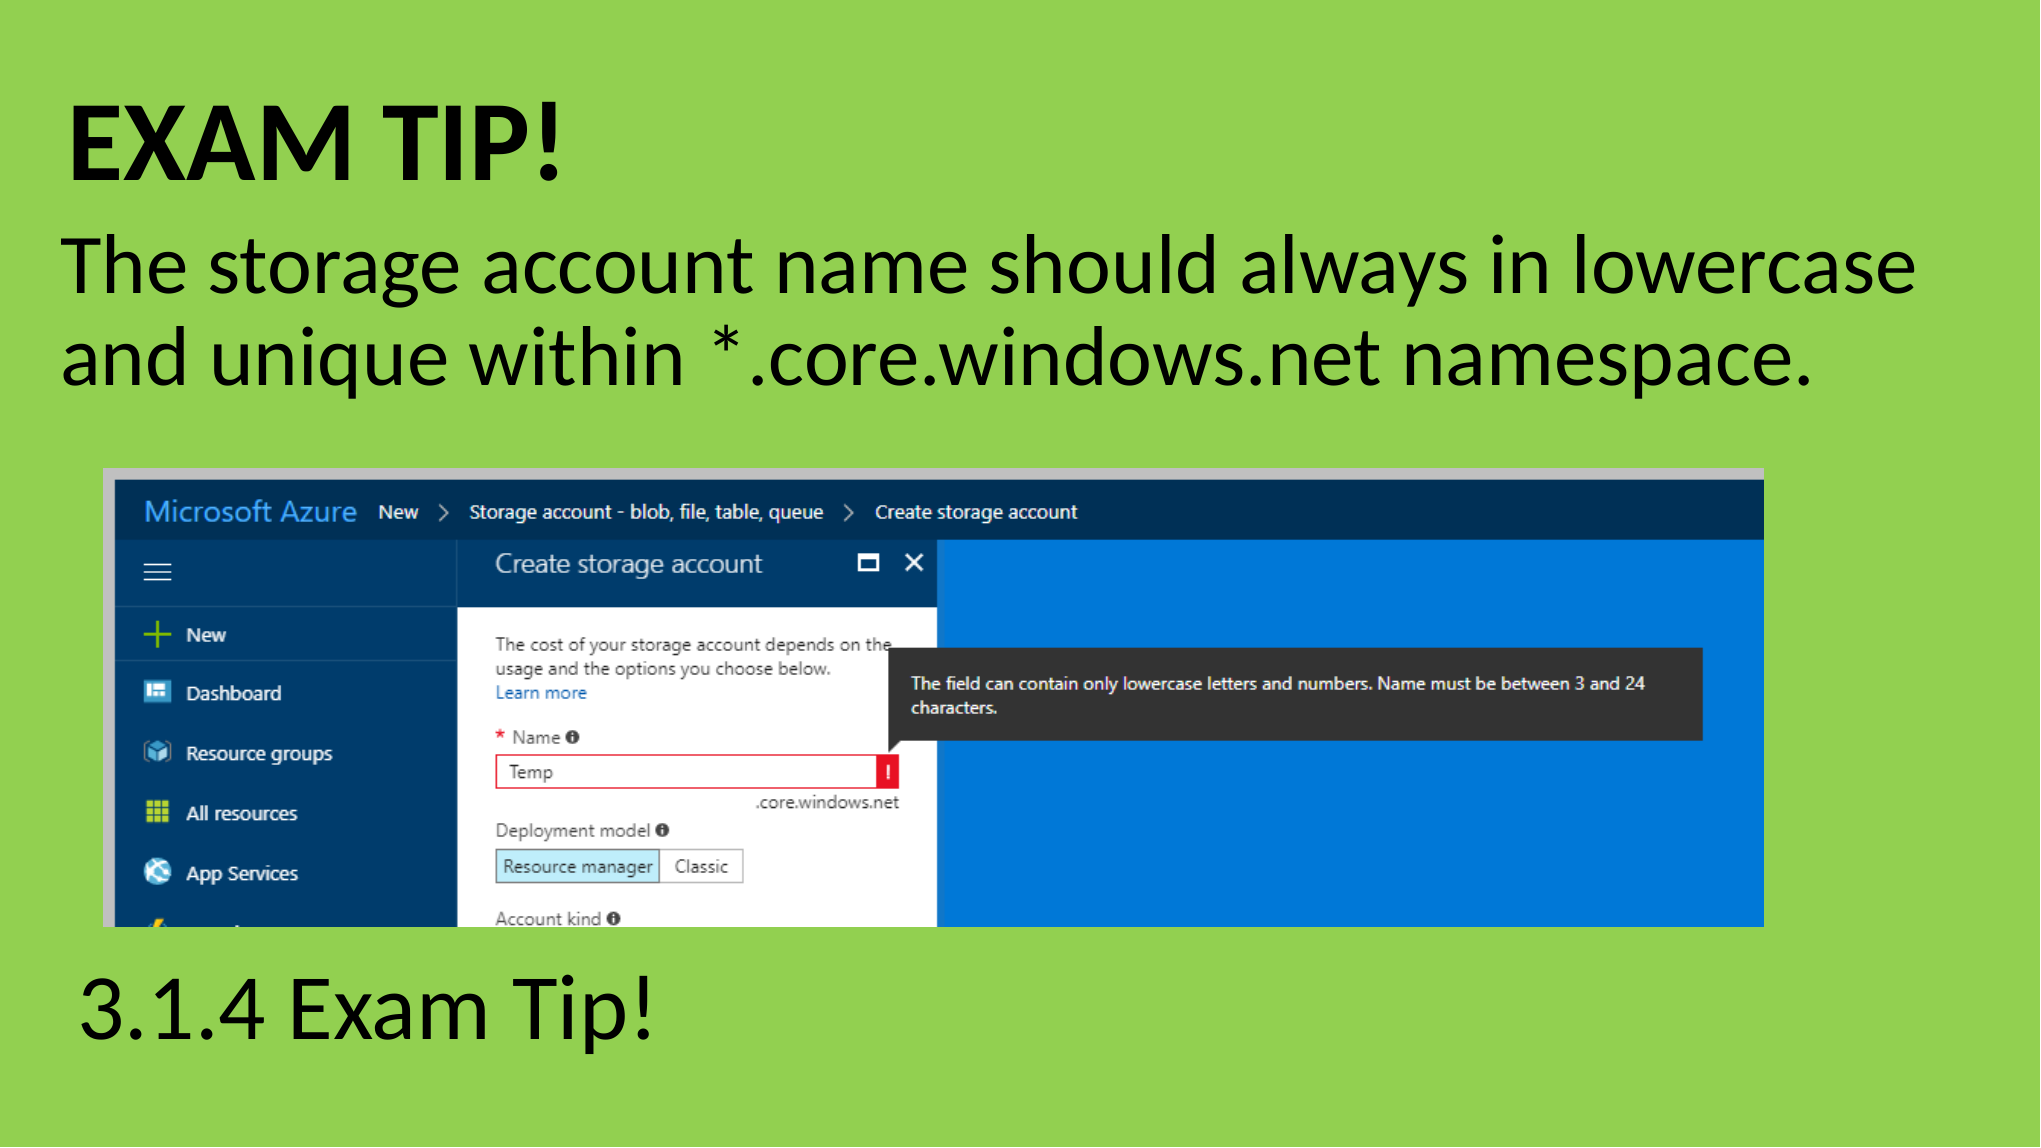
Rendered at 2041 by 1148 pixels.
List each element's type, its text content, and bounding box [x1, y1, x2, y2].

list The storage account name should always in lowercase and unique within *.core.windows.net namespace. [45, 212, 1996, 469]
picture [103, 468, 1764, 927]
text_box 3.1.4 Exam Tip! [62, 938, 675, 1066]
